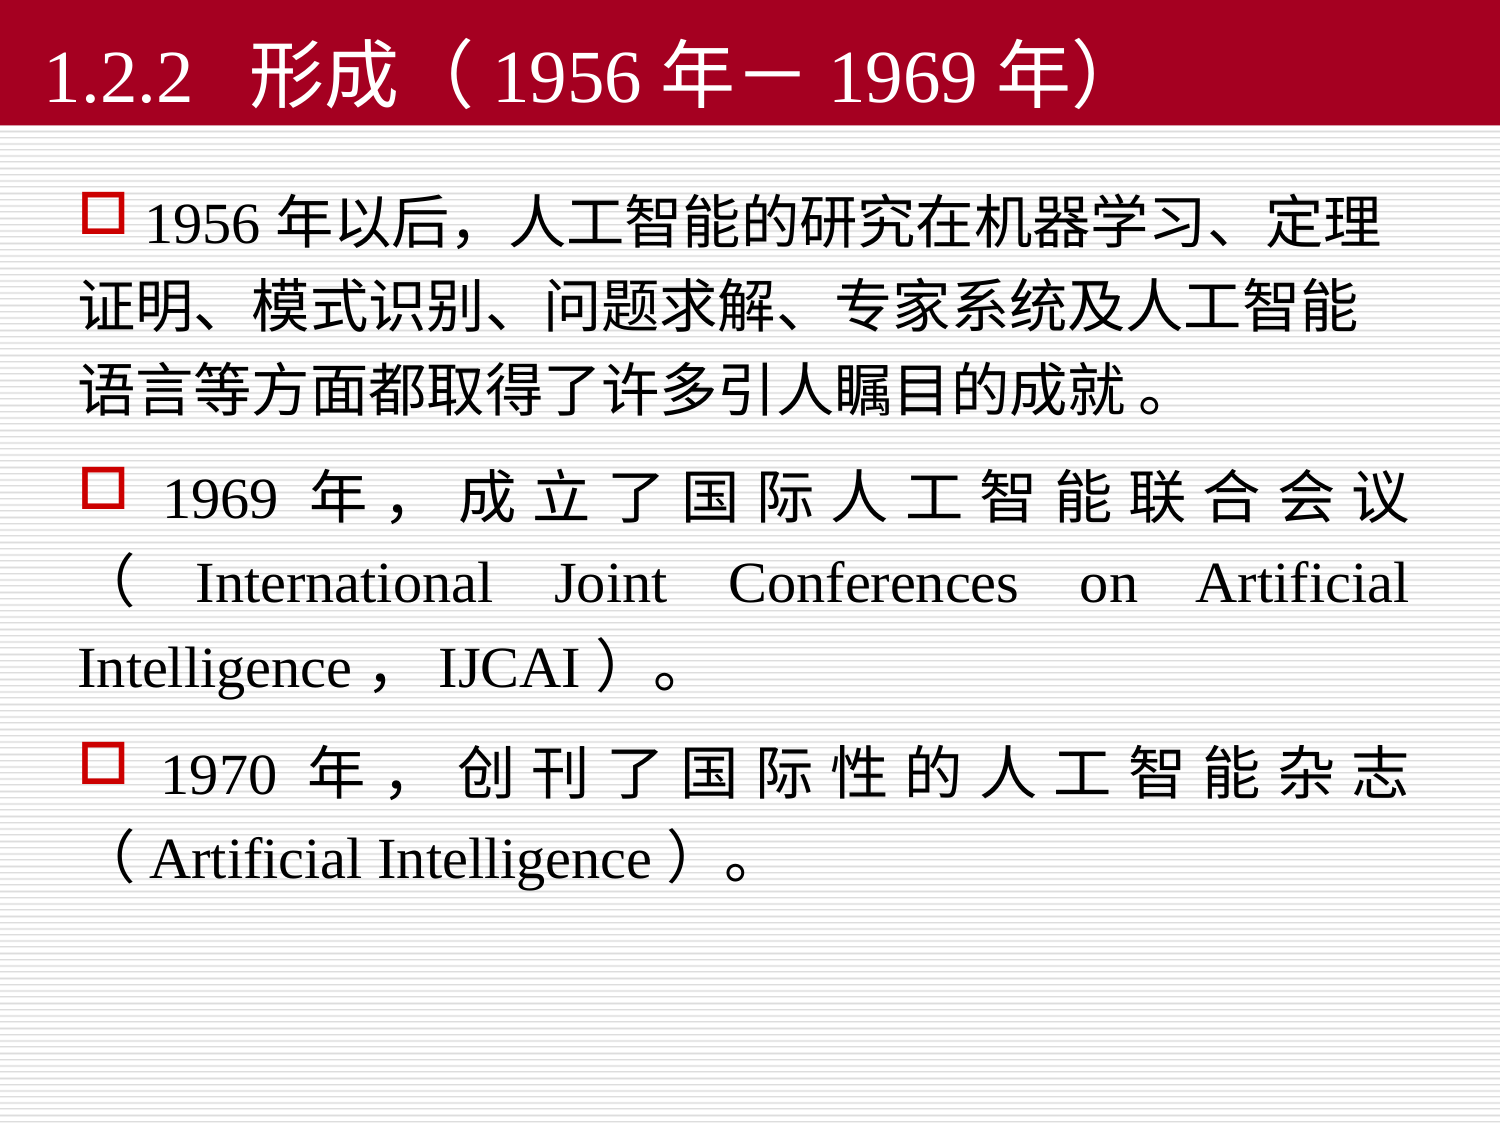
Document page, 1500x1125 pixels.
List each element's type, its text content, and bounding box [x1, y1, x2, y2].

picture [0, 126, 1500, 1125]
list 1956年以后，人工智能的研究在机器学习、定理证明、模式识别、问题求解、专家系统及人工智能语言等方面都取得了许多引人瞩目的成就 。 1969年，成立了国际人工智能联合会议（International Joint Conferences on Artificial Intelligence，IJCAI）。 1970年，创刊了国际性的人工智能杂志（Artificial Intelligence）。 [62, 164, 1425, 1050]
slide_number [1137, 1062, 1463, 1122]
title 1.2.2 形成（1956年－1969年） [0, 0, 1500, 126]
